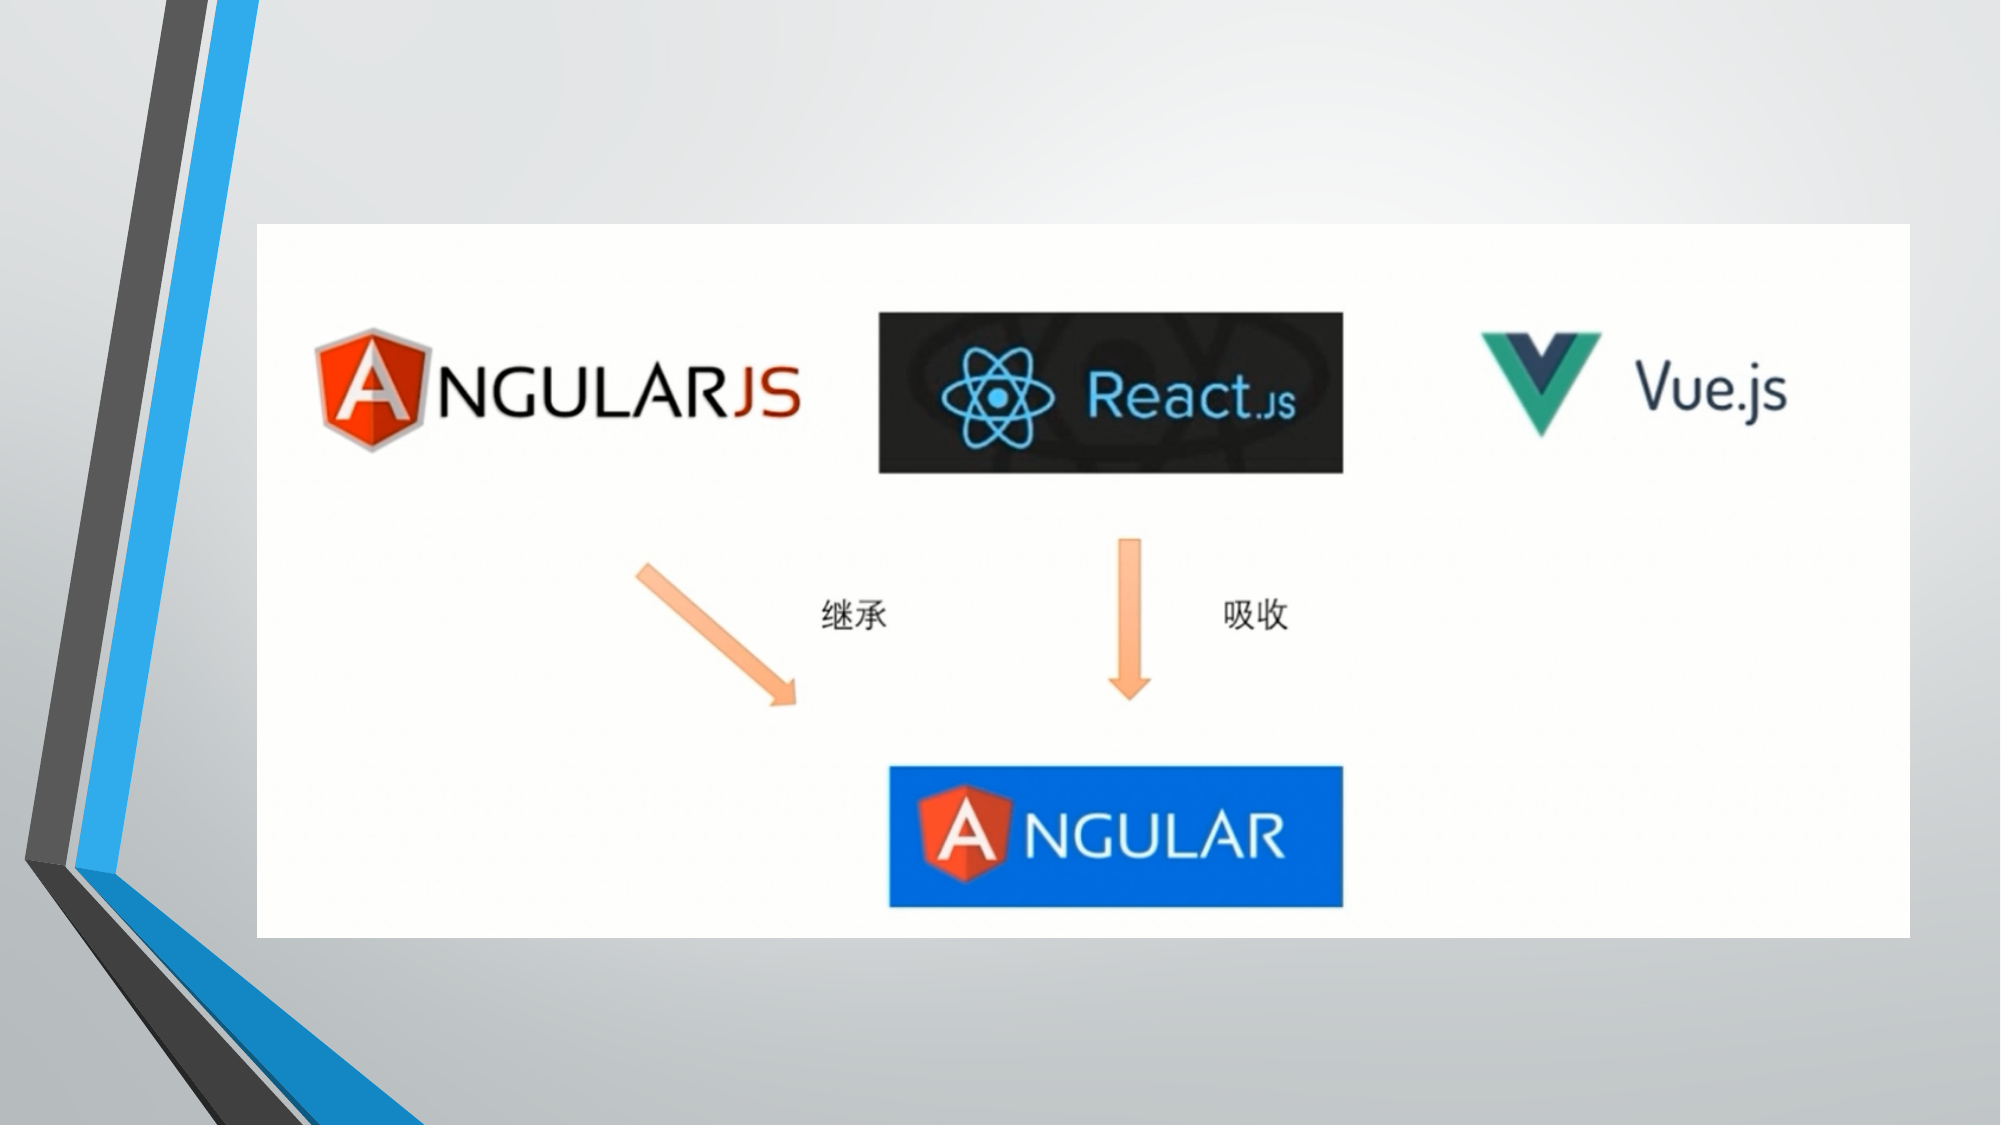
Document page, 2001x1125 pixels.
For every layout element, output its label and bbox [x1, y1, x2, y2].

list [256, 224, 1910, 939]
